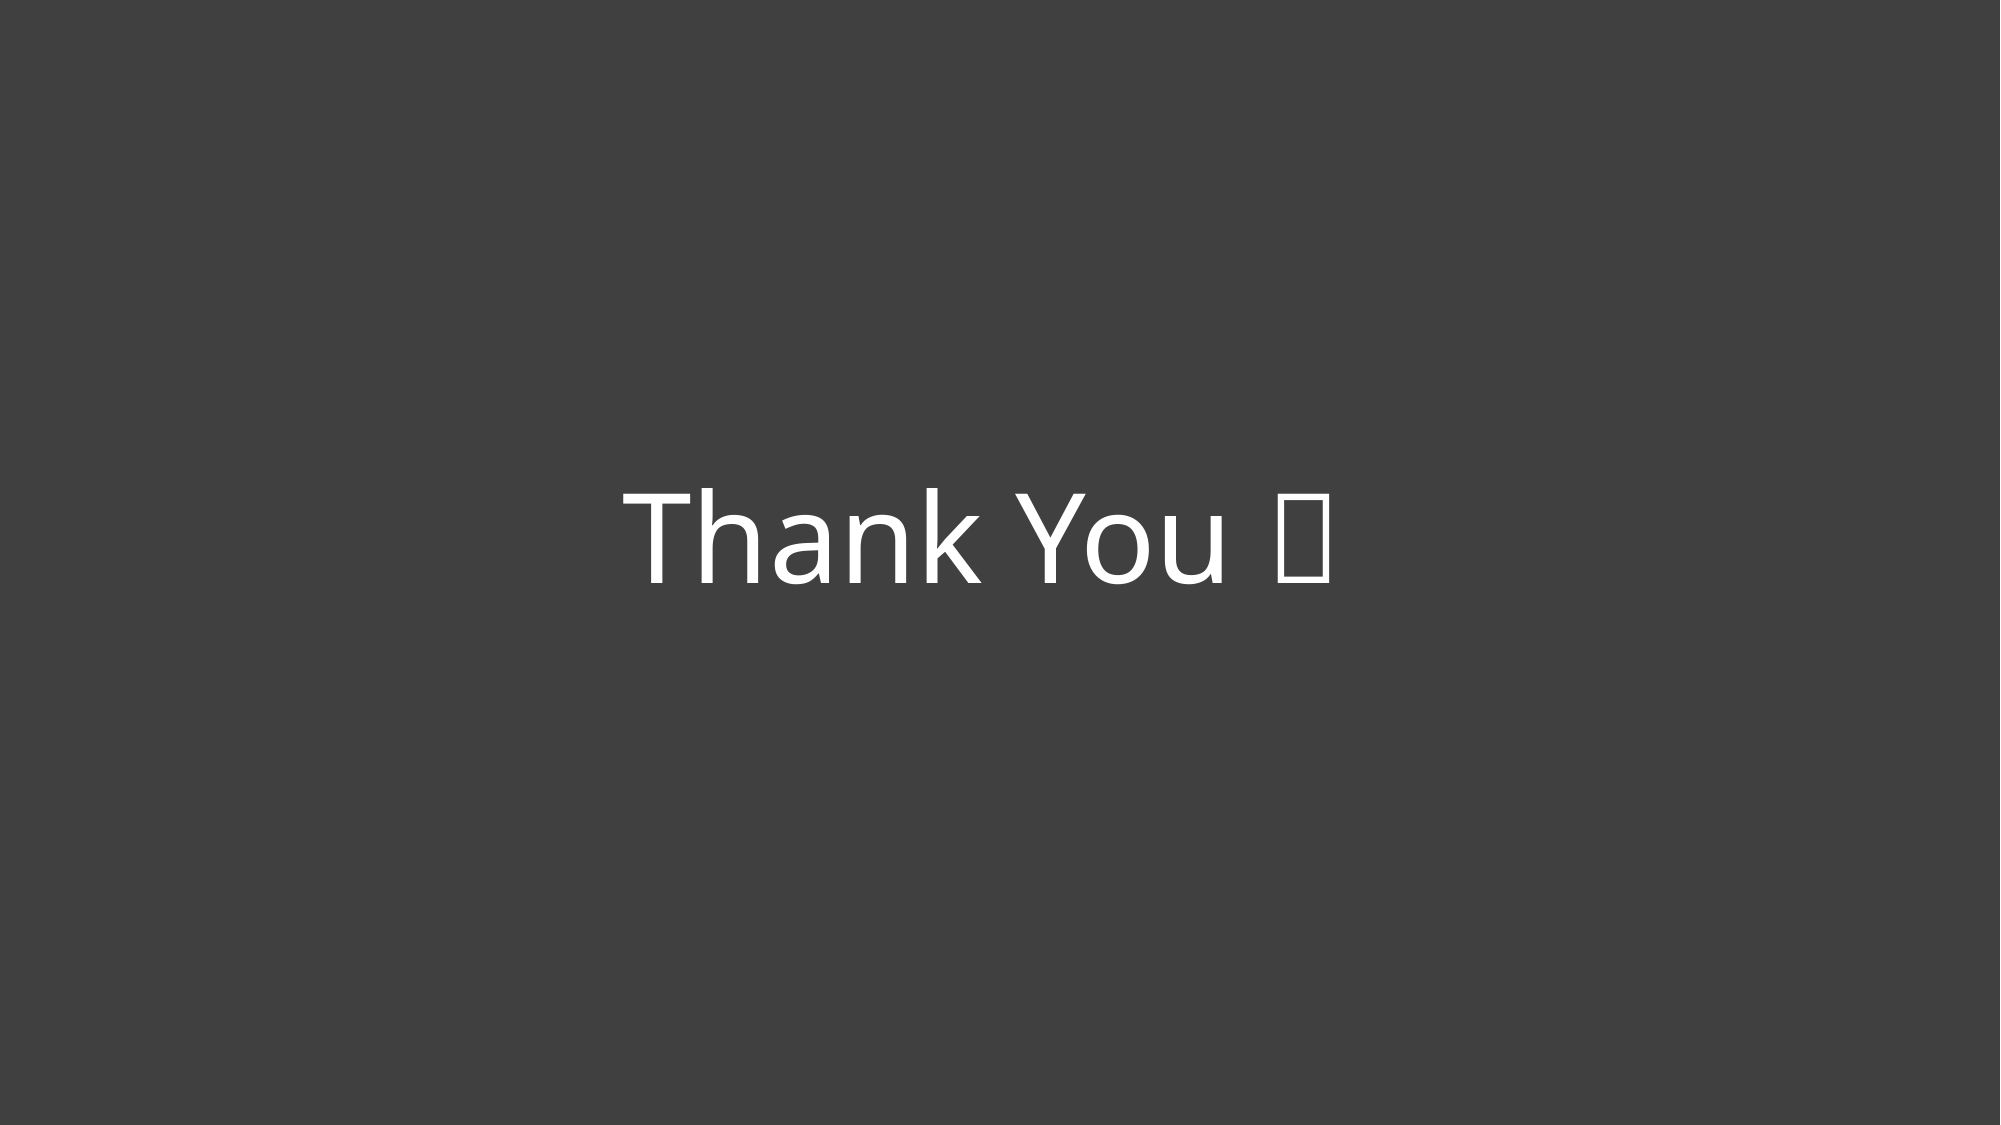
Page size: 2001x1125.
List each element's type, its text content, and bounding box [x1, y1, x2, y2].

text_box Thank You  [607, 451, 1558, 617]
